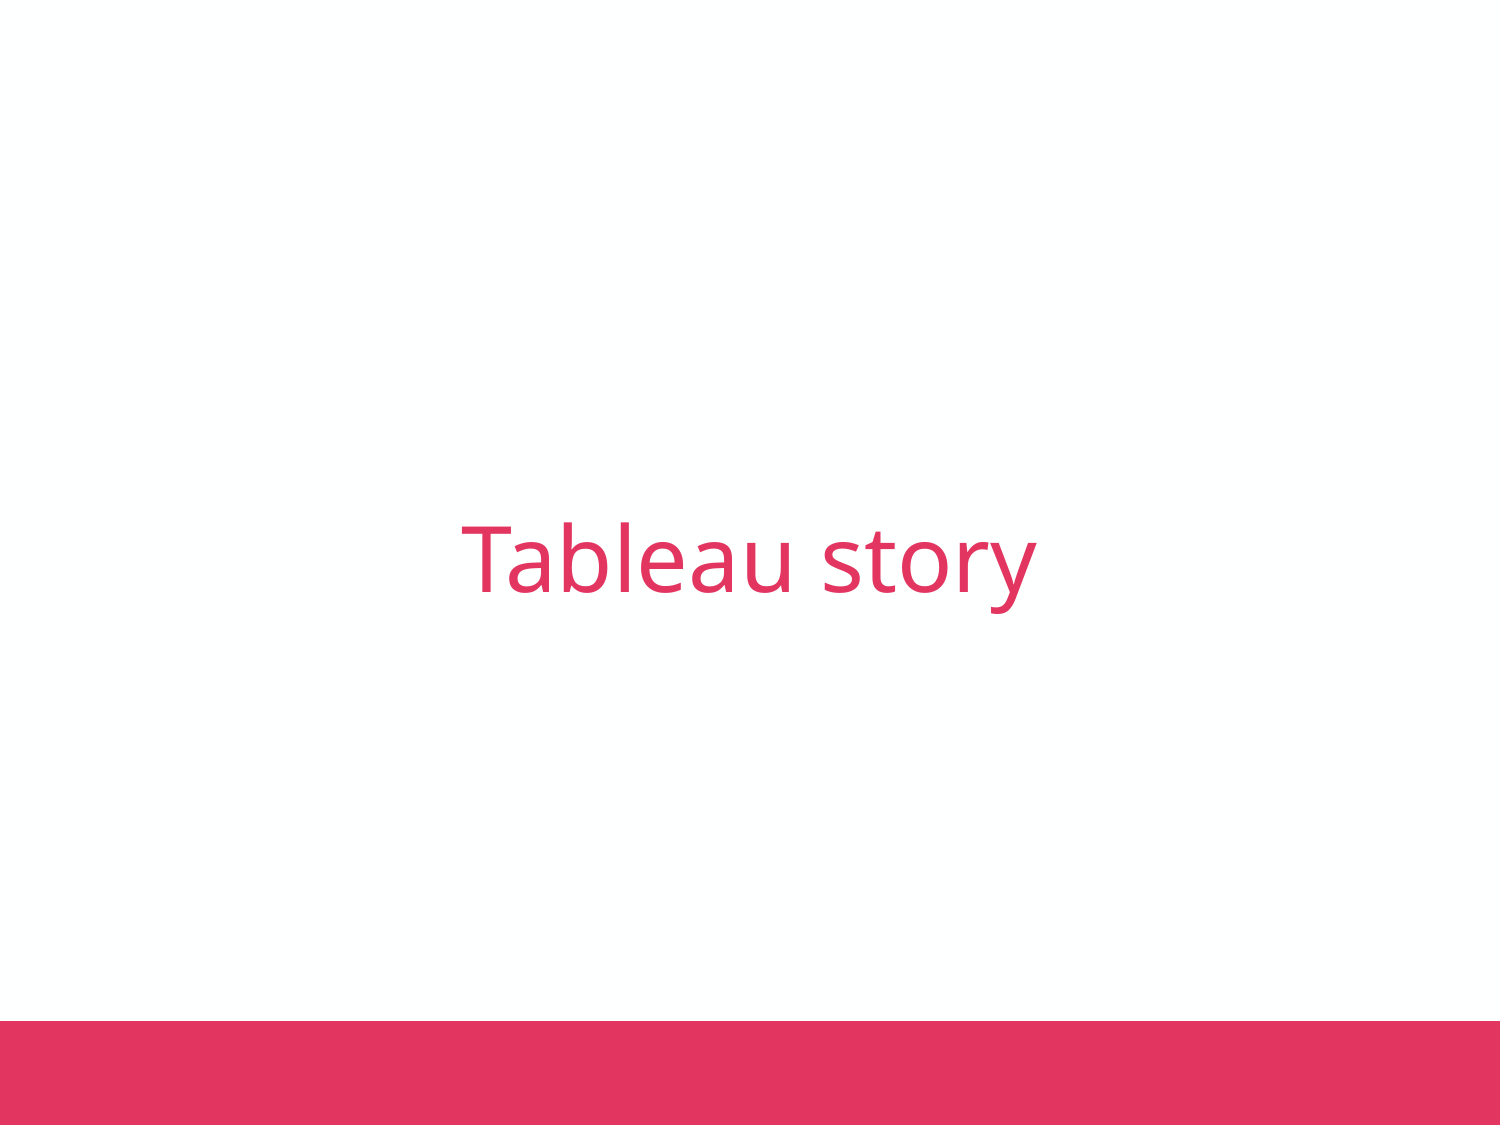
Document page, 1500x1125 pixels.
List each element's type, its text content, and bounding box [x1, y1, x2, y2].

title Tableau story [103, 453, 1397, 672]
